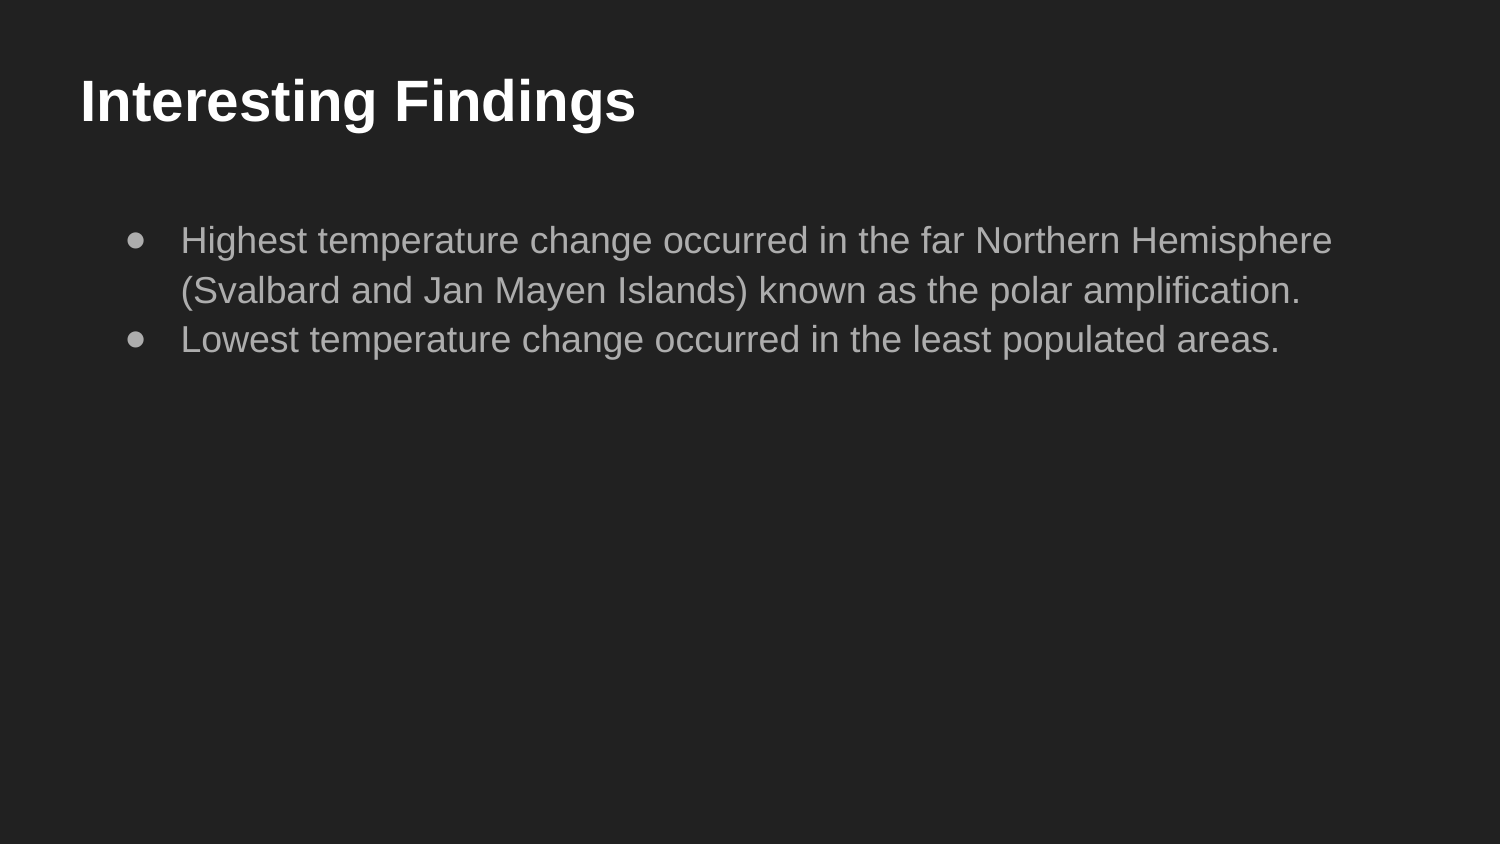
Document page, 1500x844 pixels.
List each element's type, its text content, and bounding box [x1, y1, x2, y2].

list Highest temperature change occurred in the far Northern Hemisphere (Svalbard and Jan Mayen Islands) known as the polar amplification. Lowest temperature change occurred in the least populated areas. [90, 196, 1368, 735]
title Interesting Findings [65, 56, 1221, 166]
